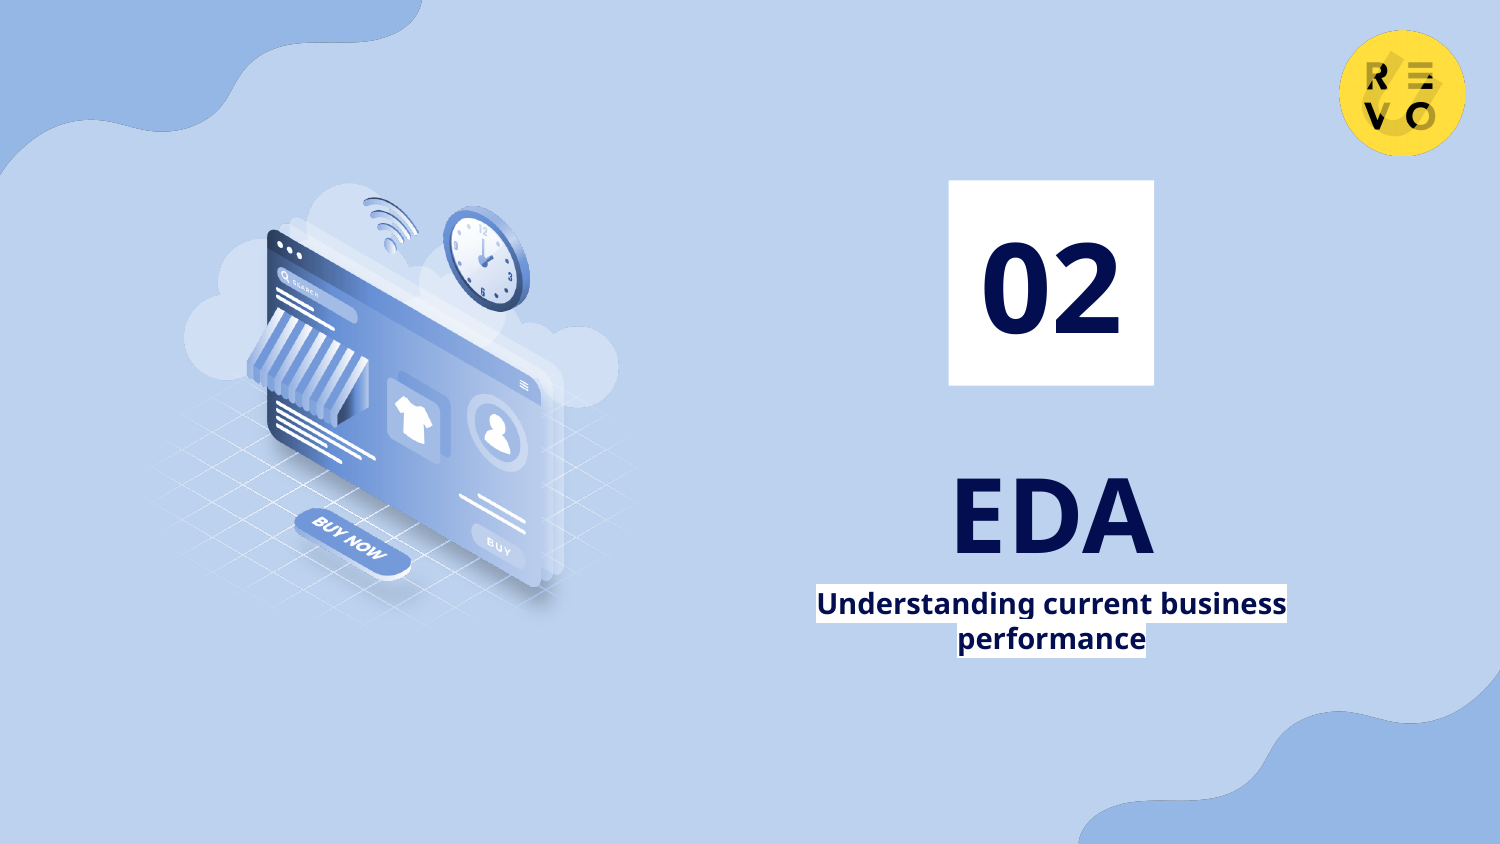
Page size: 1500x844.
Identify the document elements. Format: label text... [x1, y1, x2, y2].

text_box EDA [754, 639, 1383, 644]
text_box [0, 0, 493, 66]
text_box Understanding current business performance [754, 570, 1397, 639]
text_box EDA [754, 404, 1383, 570]
picture [1079, 669, 1500, 844]
picture [0, 66, 751, 681]
picture [1339, 30, 1465, 156]
text_box 02 [948, 180, 1155, 386]
